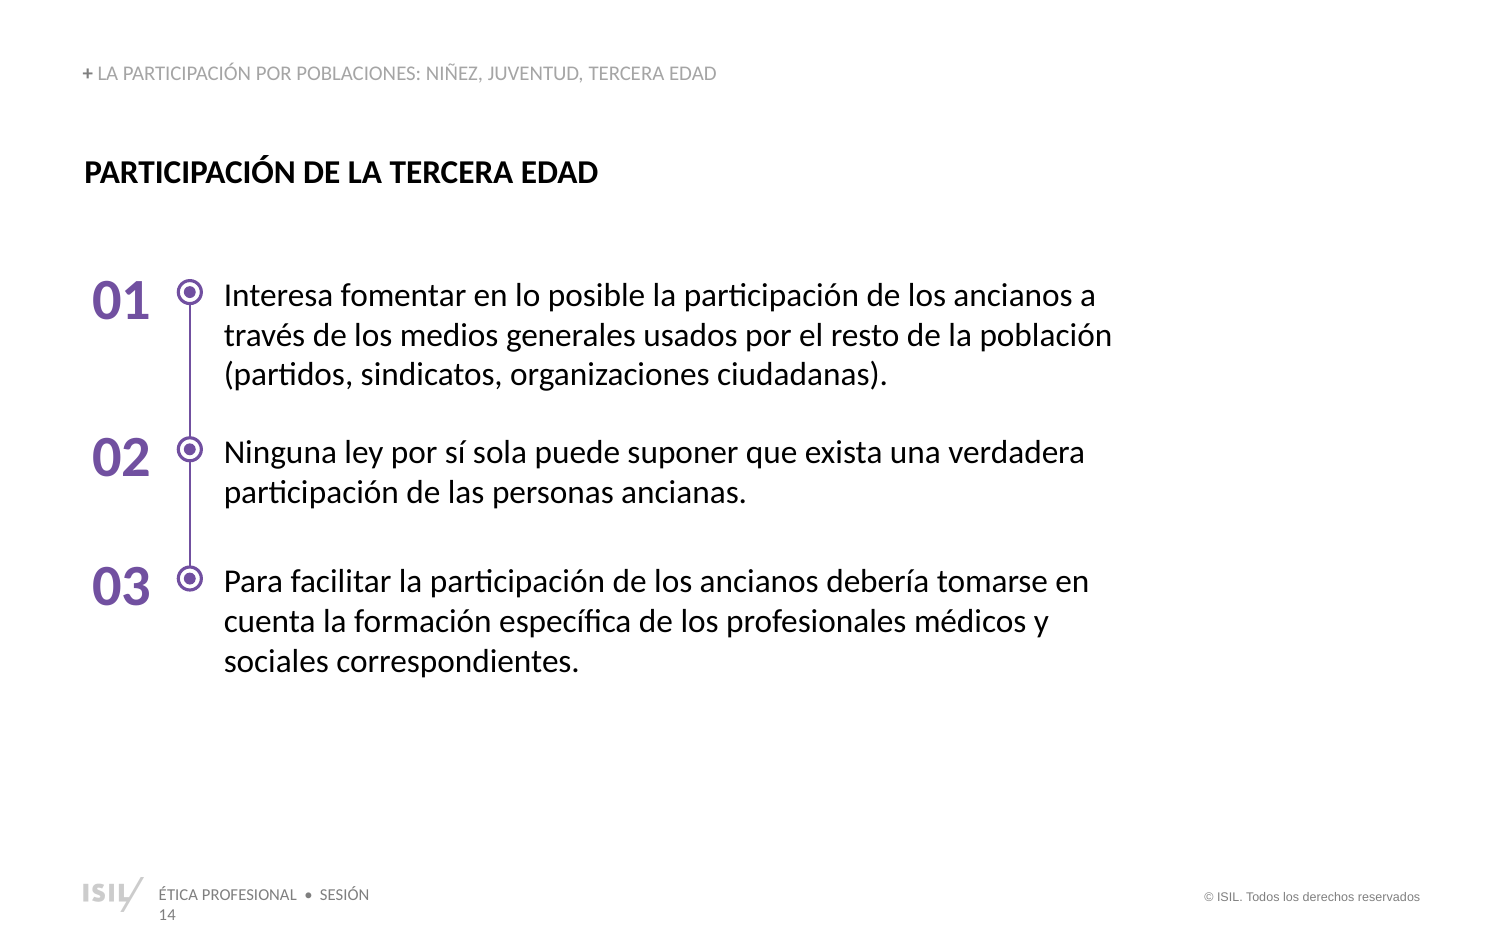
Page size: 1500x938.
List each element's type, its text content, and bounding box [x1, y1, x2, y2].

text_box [178, 437, 202, 462]
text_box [178, 280, 202, 304]
text_box PARTICIPACIÓN DE LA TERCERA EDAD [83, 150, 721, 191]
text_box 03 [88, 547, 155, 618]
text_box Ninguna ley por sí sola puede suponer que exista una verdadera participación de las personas ancianas. [223, 430, 1139, 510]
text_box 02 [88, 418, 155, 489]
text_box Para facilitar la participación de los ancianos debería tomarse en cuenta la formación específica de los profesionales médicos y sociales correspondientes. [223, 559, 1139, 680]
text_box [178, 566, 202, 591]
text_box + LA PARTICIPACIÓN POR POBLACIONES: NIÑEZ, JUVENTUD, TERCERA EDAD [82, 62, 868, 85]
text_box Interesa fomentar en lo posible la participación de los ancianos a través de los medios generales usados por el resto de la población (partidos, sindicatos, organizaciones ciudadanas). [223, 272, 1139, 393]
text_box 01 [88, 260, 155, 331]
